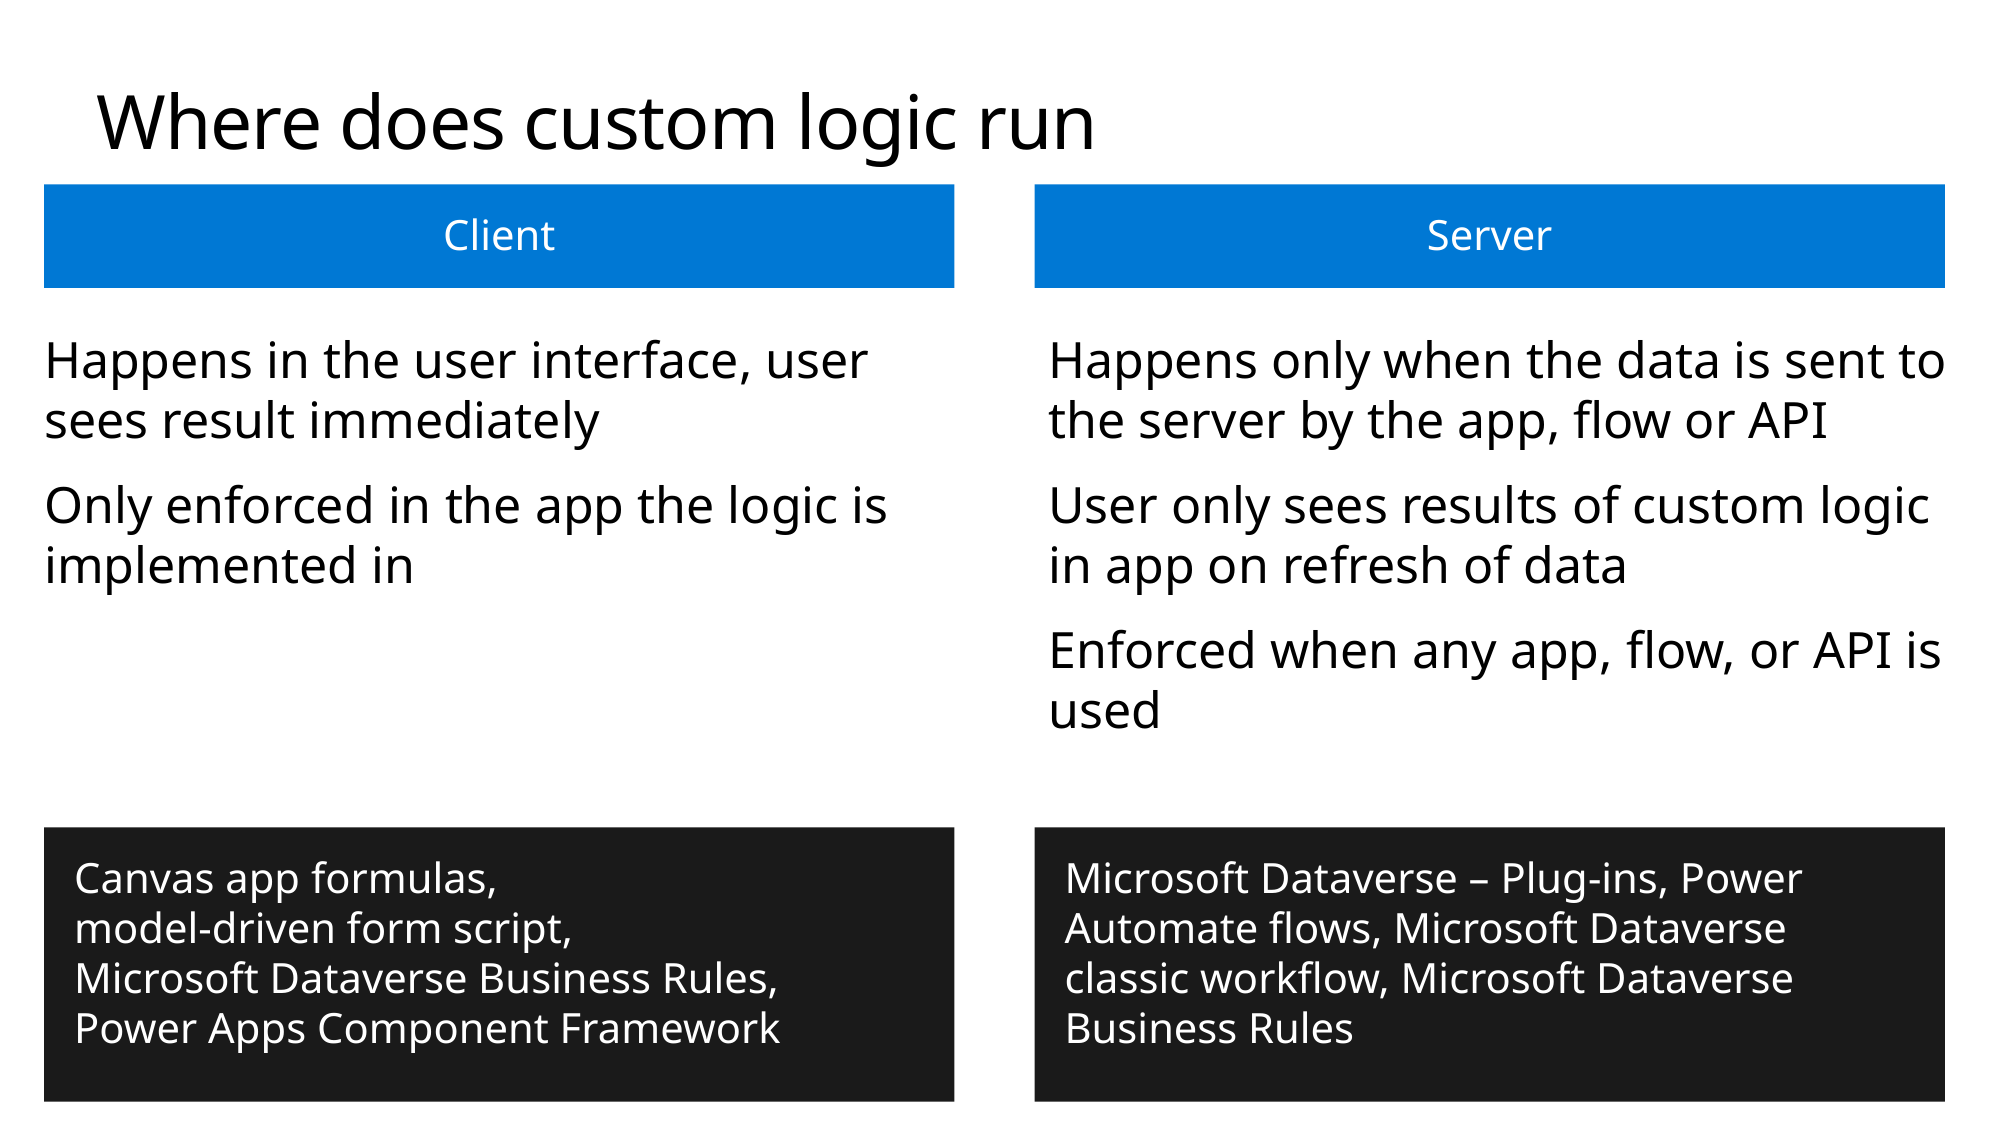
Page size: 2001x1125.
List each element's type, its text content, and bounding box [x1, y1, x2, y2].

text_box Client [43, 184, 955, 289]
text_box Microsoft Dataverse – Plug-ins, Power Automate flows, Microsoft Dataverse classic workflow, Microsoft Dataverse Business Rules [1034, 827, 1946, 1102]
text_box Canvas app formulas, model-driven form script, Microsoft Dataverse Business Rules, Power Apps Component Framework [43, 827, 955, 1102]
text_box Server [1034, 184, 1946, 289]
list Happens only when the data is sent to the server by the app, flow or API User only sees results of custom logic in app on refresh of data Enforced when any app, flow, or API is used [1048, 328, 1959, 743]
title Where does custom logic run [96, 75, 1904, 166]
list Happens in the user interface, user sees result immediately Only enforced in the app the logic is implemented in [44, 328, 927, 682]
